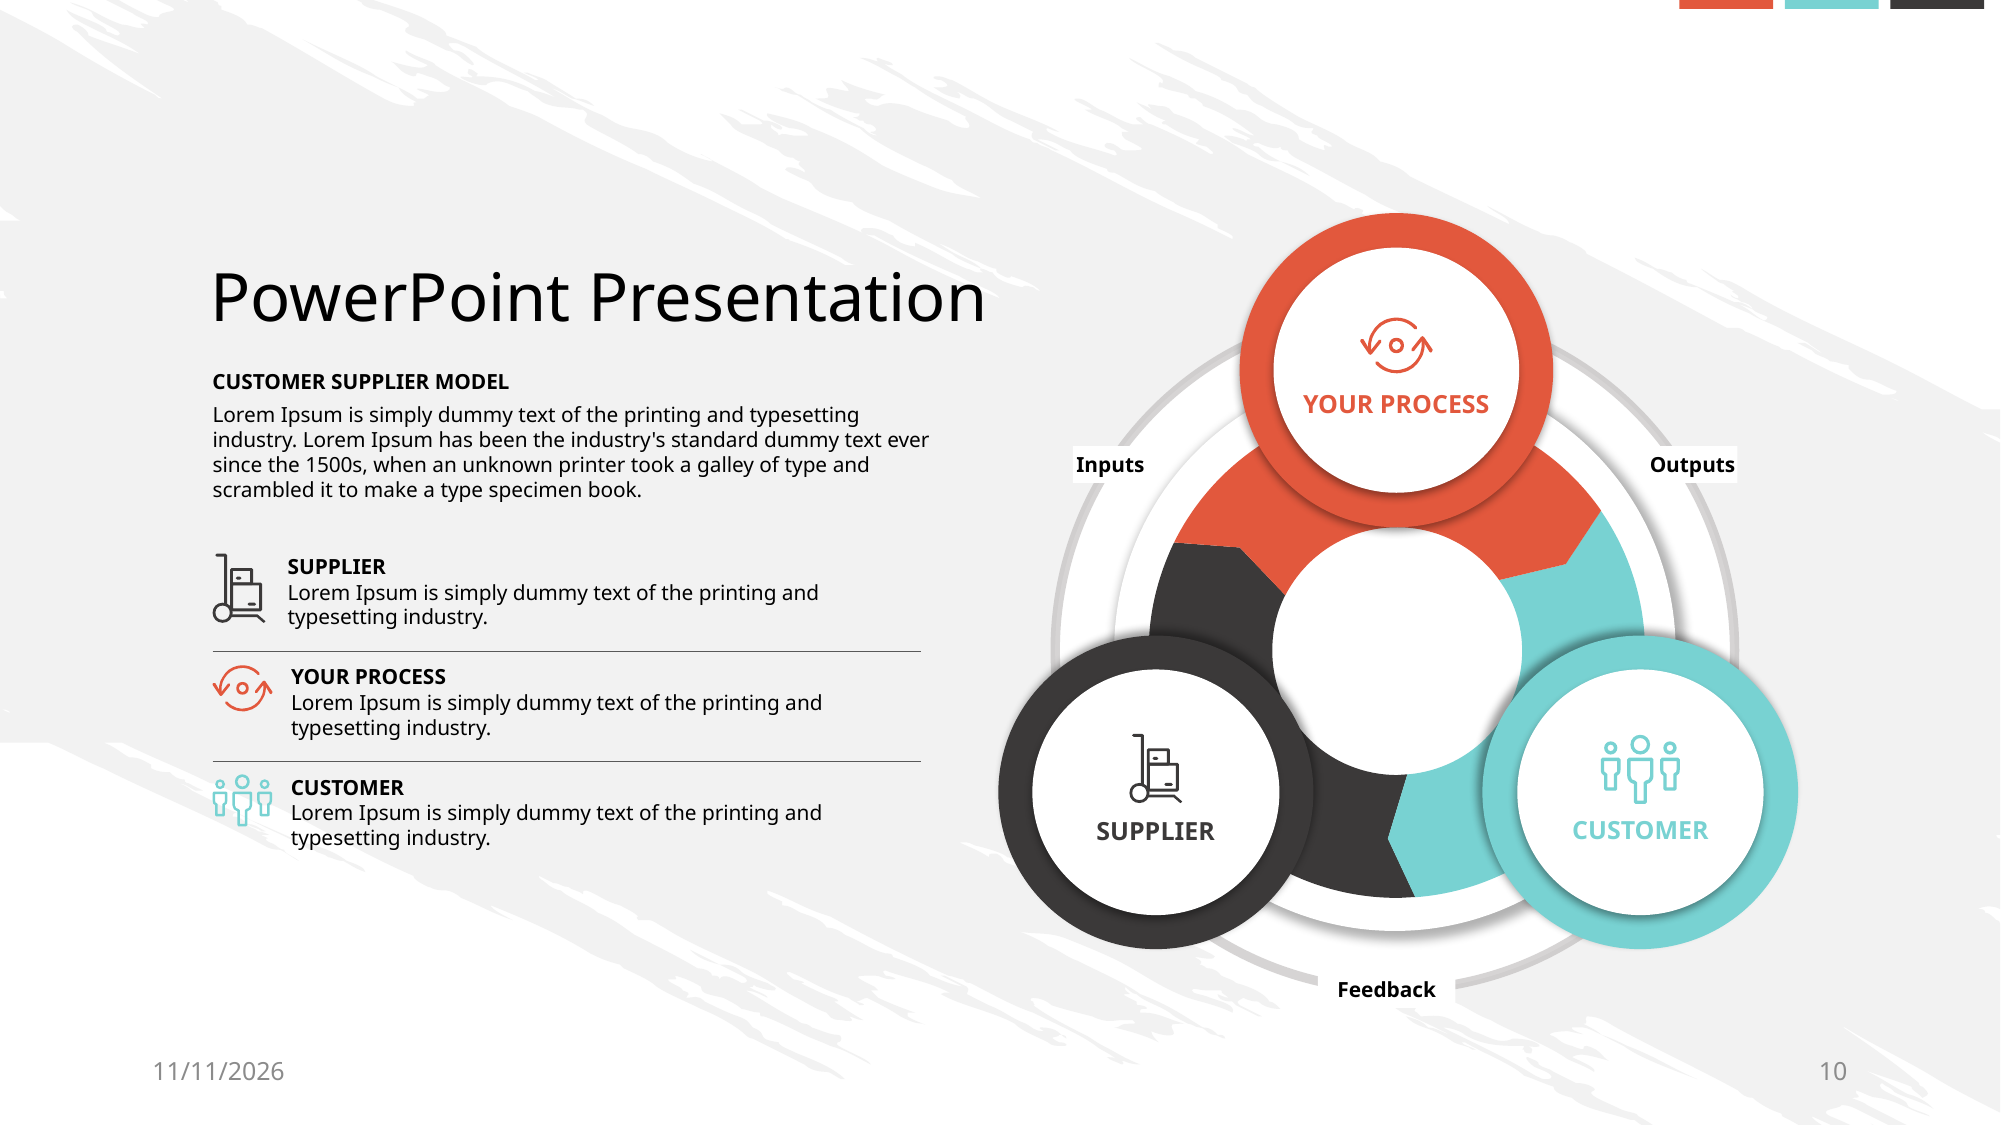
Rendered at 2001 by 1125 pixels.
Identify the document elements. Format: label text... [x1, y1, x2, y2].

text_box [1150, 542, 1285, 672]
text_box [1542, 417, 1676, 629]
text_box [1274, 877, 1482, 932]
text_box [1032, 669, 1280, 916]
text_box SUPPLIER [1088, 815, 1224, 846]
text_box Outputs [1649, 446, 1738, 483]
text_box [1273, 247, 1520, 493]
text_box YOUR PROCESS [1293, 388, 1499, 419]
text_box [1054, 347, 1240, 667]
text_box [1239, 213, 1554, 528]
text_box Feedback [1317, 971, 1456, 1008]
text_box Lorem Ipsum is simply dummy text of the printing and typesetting industry. Lorem Ipsum has been the industry's standard dummy text ever since the 1500s, when an unknown printer took a galley of type and scrambled it to make a type specimen book. [212, 401, 939, 502]
slide_number 10 [1412, 1042, 1863, 1103]
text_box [1360, 316, 1433, 374]
list PowerPoint Presentation [195, 256, 1279, 344]
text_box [212, 663, 273, 712]
text_box [1499, 511, 1644, 635]
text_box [291, 663, 910, 744]
text_box [1297, 746, 1415, 898]
text_box [1554, 348, 1693, 635]
text_box [1174, 450, 1357, 596]
text_box [1557, 351, 1736, 635]
text_box [1217, 916, 1557, 986]
text_box CUSTOMER SUPPLIER MODEL [212, 368, 862, 394]
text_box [290, 774, 910, 855]
text_box [1273, 534, 1520, 775]
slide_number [137, 1042, 588, 1103]
text_box [1437, 450, 1602, 581]
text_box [212, 774, 272, 827]
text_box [1129, 733, 1183, 804]
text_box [212, 553, 266, 623]
text_box [1387, 746, 1482, 898]
text_box [998, 635, 1314, 950]
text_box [1482, 635, 1799, 950]
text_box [1600, 734, 1680, 804]
text_box [1113, 416, 1251, 631]
text_box [1214, 912, 1482, 947]
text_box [287, 553, 907, 634]
text_box [1054, 349, 1236, 662]
text_box Inputs [1072, 446, 1150, 483]
